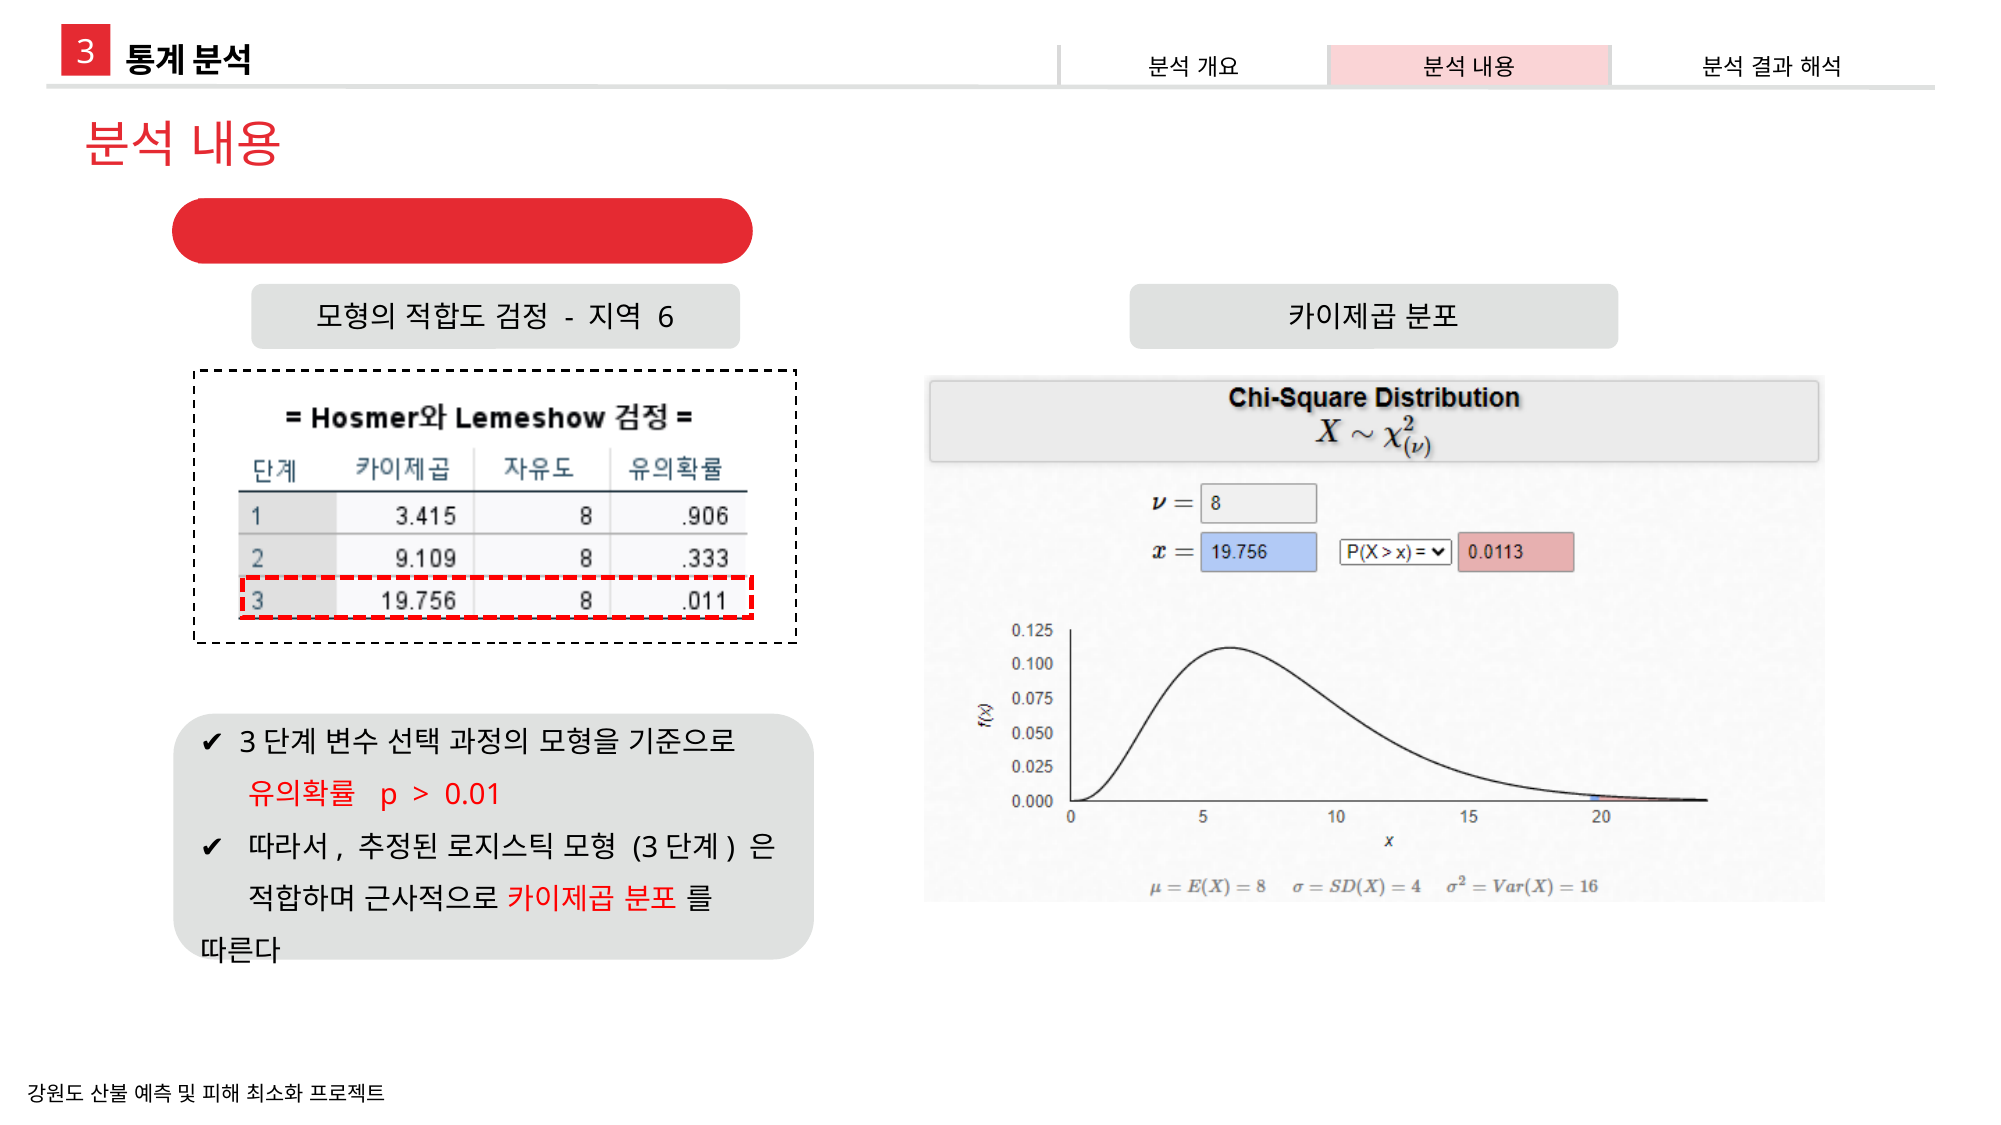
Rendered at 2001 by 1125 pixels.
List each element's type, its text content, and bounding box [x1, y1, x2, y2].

text_box 강원도 산불 예측 및 피해 최소화 프로젝트 [27, 1081, 386, 1107]
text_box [61, 24, 254, 79]
text_box 모형의 적합도 검정 - 지역 6 [251, 283, 741, 349]
table_header 분석 개요 [1061, 45, 1327, 84]
text_box 분석 내용 [85, 112, 445, 173]
text_box [193, 369, 797, 644]
table_header 분석 결과 해석 [1612, 45, 1935, 85]
picture [231, 390, 756, 624]
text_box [172, 198, 753, 264]
text_box ✔ 3단계 변수 선택 과정의 모형을 기준으로 유의확률 p > 0.01 ✔ 따라서, 추정된 로지스틱 모형 (3단계) 은 적합하며 근사적으로 카이제곱 분포 를 따른다 [173, 713, 814, 960]
picture [924, 375, 1825, 902]
table_header 분석 내용 [1331, 45, 1608, 84]
text_box 카이제곱 분포 [1129, 283, 1619, 349]
